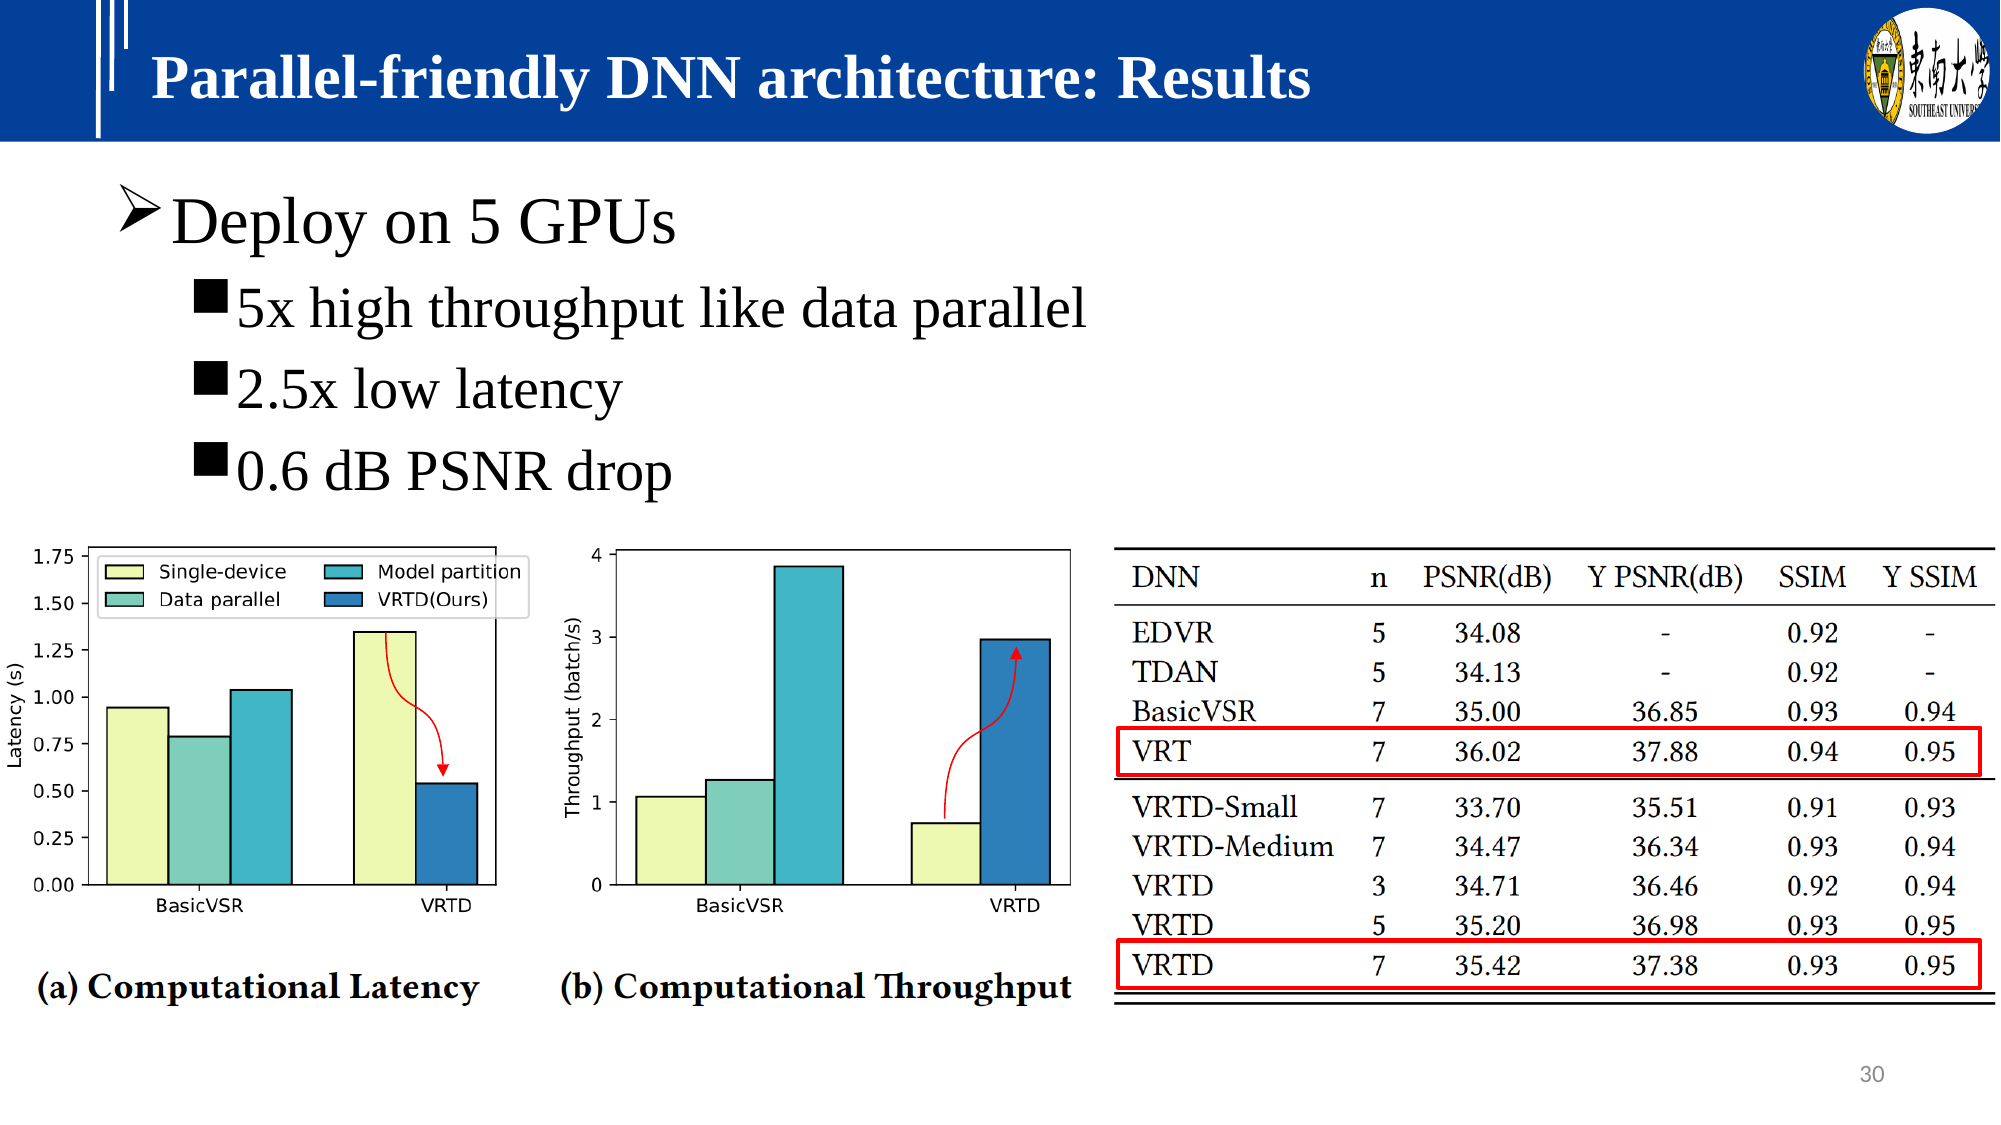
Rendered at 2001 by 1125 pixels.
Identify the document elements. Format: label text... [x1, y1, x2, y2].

slide_number 30 [1433, 1042, 1900, 1103]
picture [1881, 7, 1990, 134]
title Parallel-friendly DNN architecture: Results [136, 27, 1961, 119]
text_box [0, 530, 2000, 1024]
list Deploy on 5 GPUs 5x high throughput like data parallel 2.5x low latency 0.6 dB PSNR drop [99, 169, 1900, 527]
